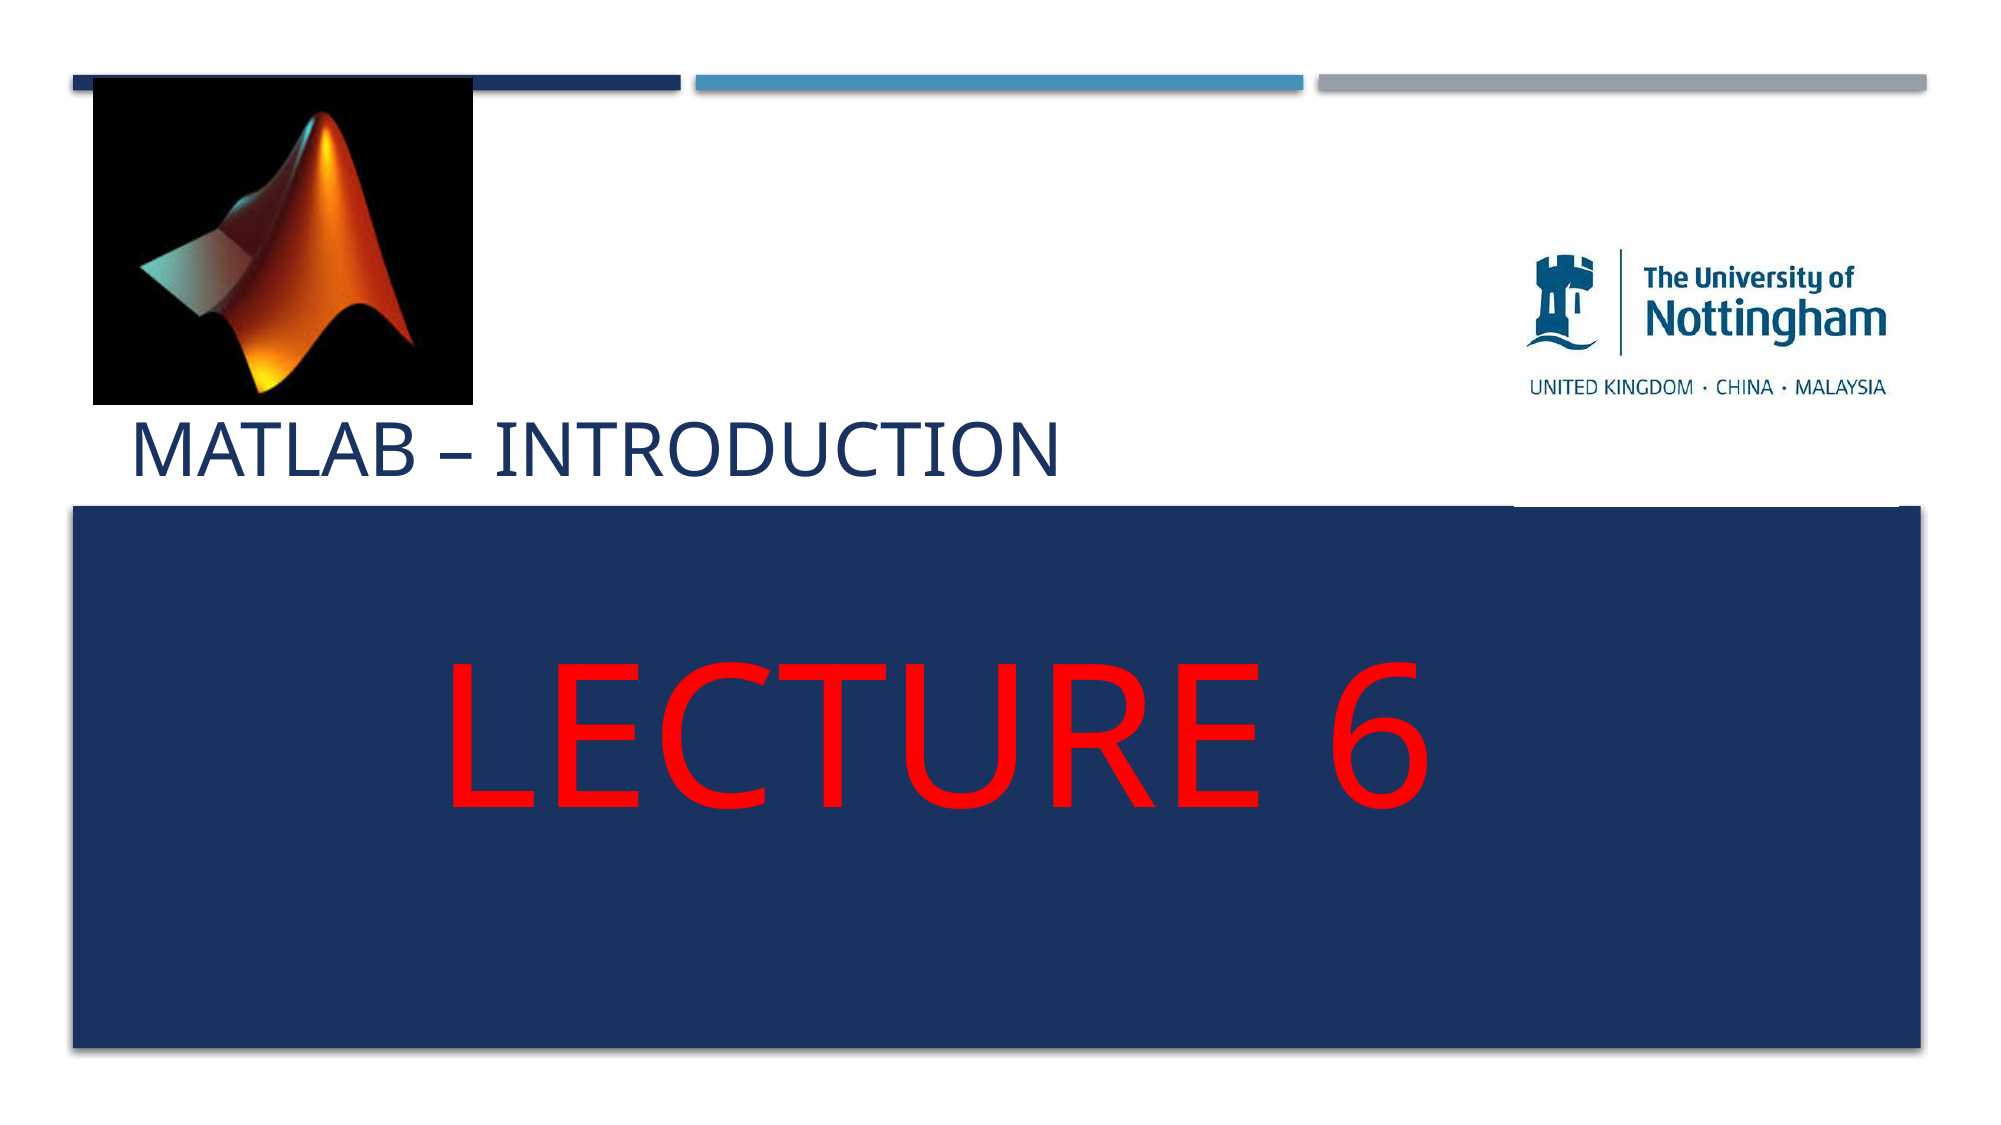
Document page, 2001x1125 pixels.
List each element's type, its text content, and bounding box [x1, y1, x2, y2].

title matlab – introduction [95, 257, 1508, 500]
text_box Lecture 6 [120, 591, 1856, 915]
picture [1513, 121, 1900, 507]
picture [92, 78, 474, 406]
